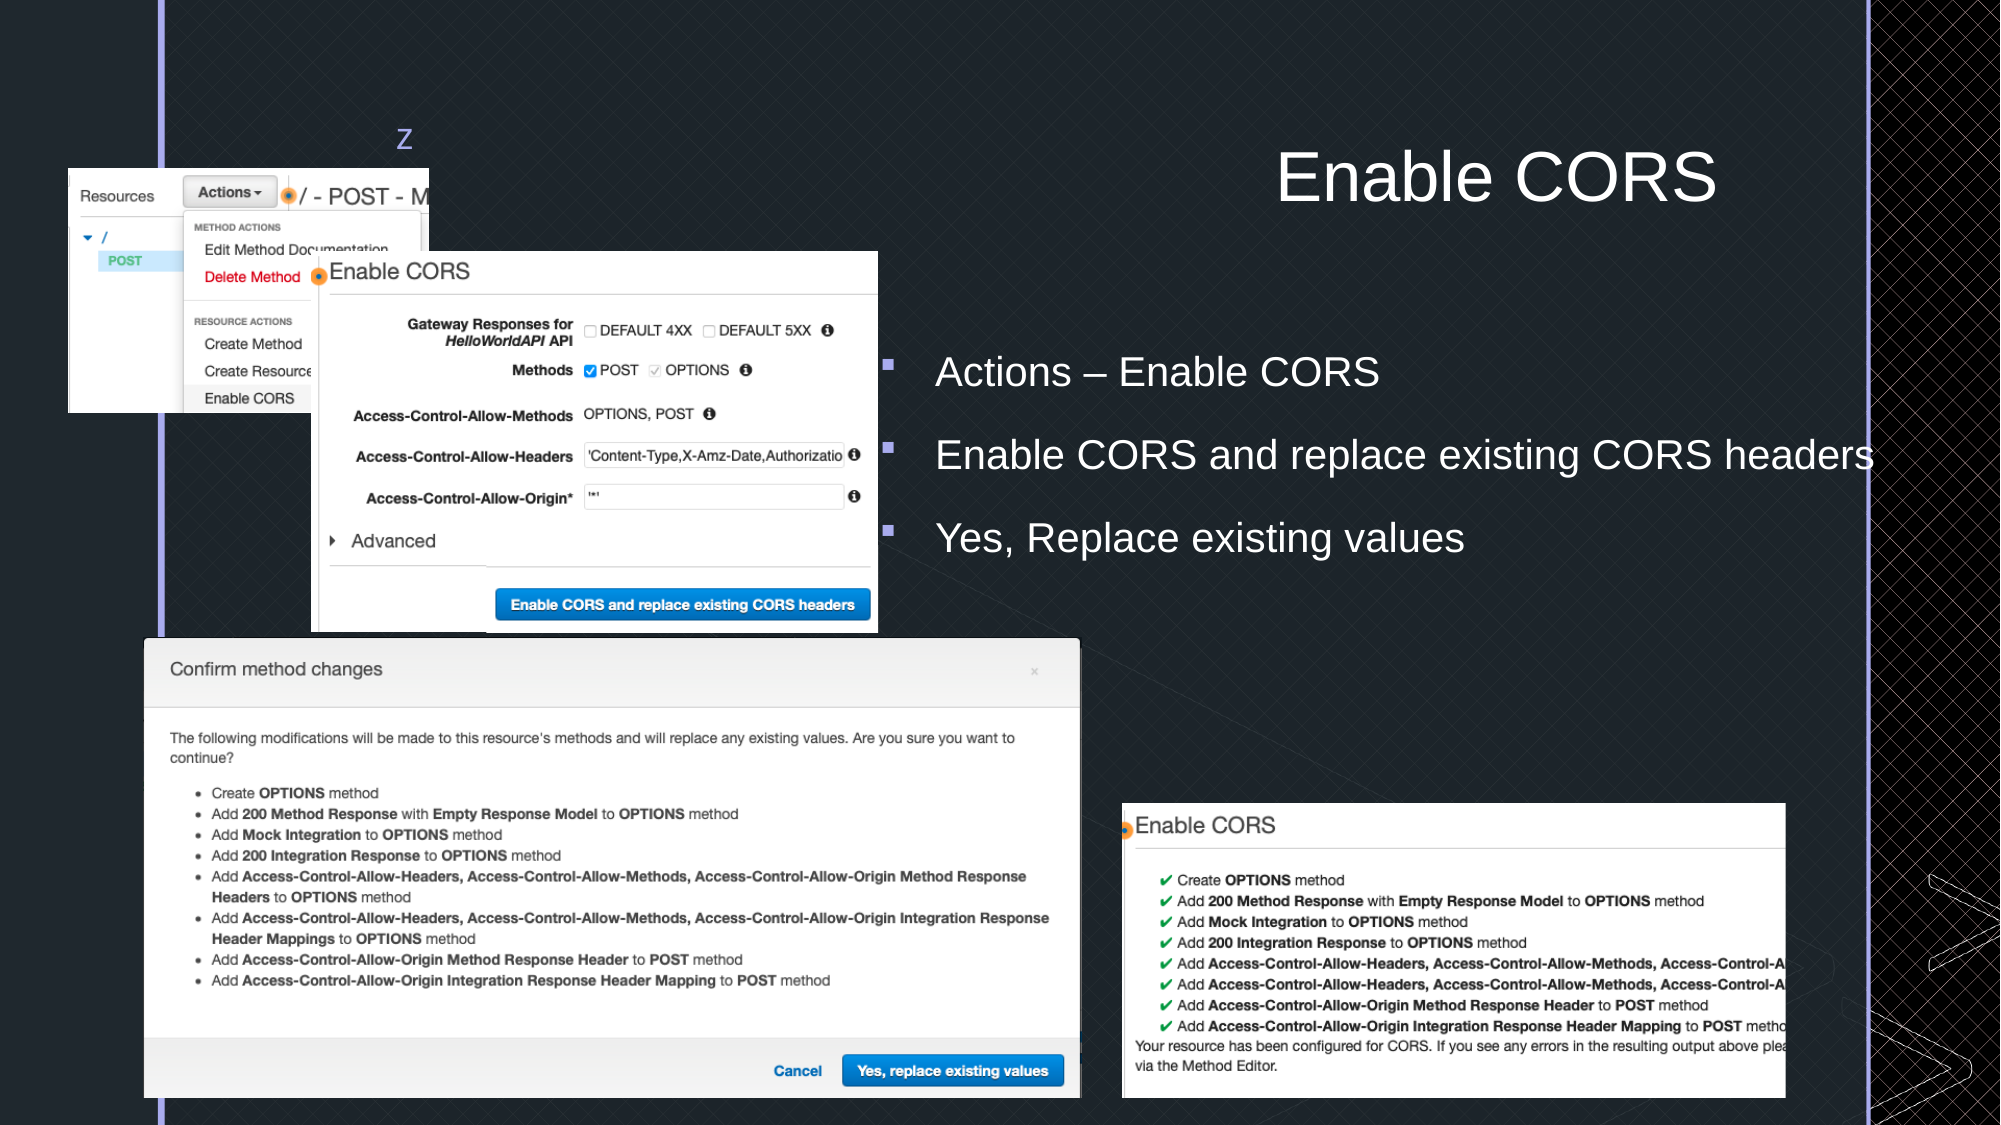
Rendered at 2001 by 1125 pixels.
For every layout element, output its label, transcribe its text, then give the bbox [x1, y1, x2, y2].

title Enable CORS [428, 132, 1734, 258]
picture [143, 636, 1082, 1098]
picture [67, 168, 879, 634]
picture [1871, 0, 2000, 1125]
list Actions – Enable CORS Enable CORS and replace existing CORS headers Yes, Replace existing values [863, 258, 1895, 638]
picture [1121, 803, 1786, 1098]
